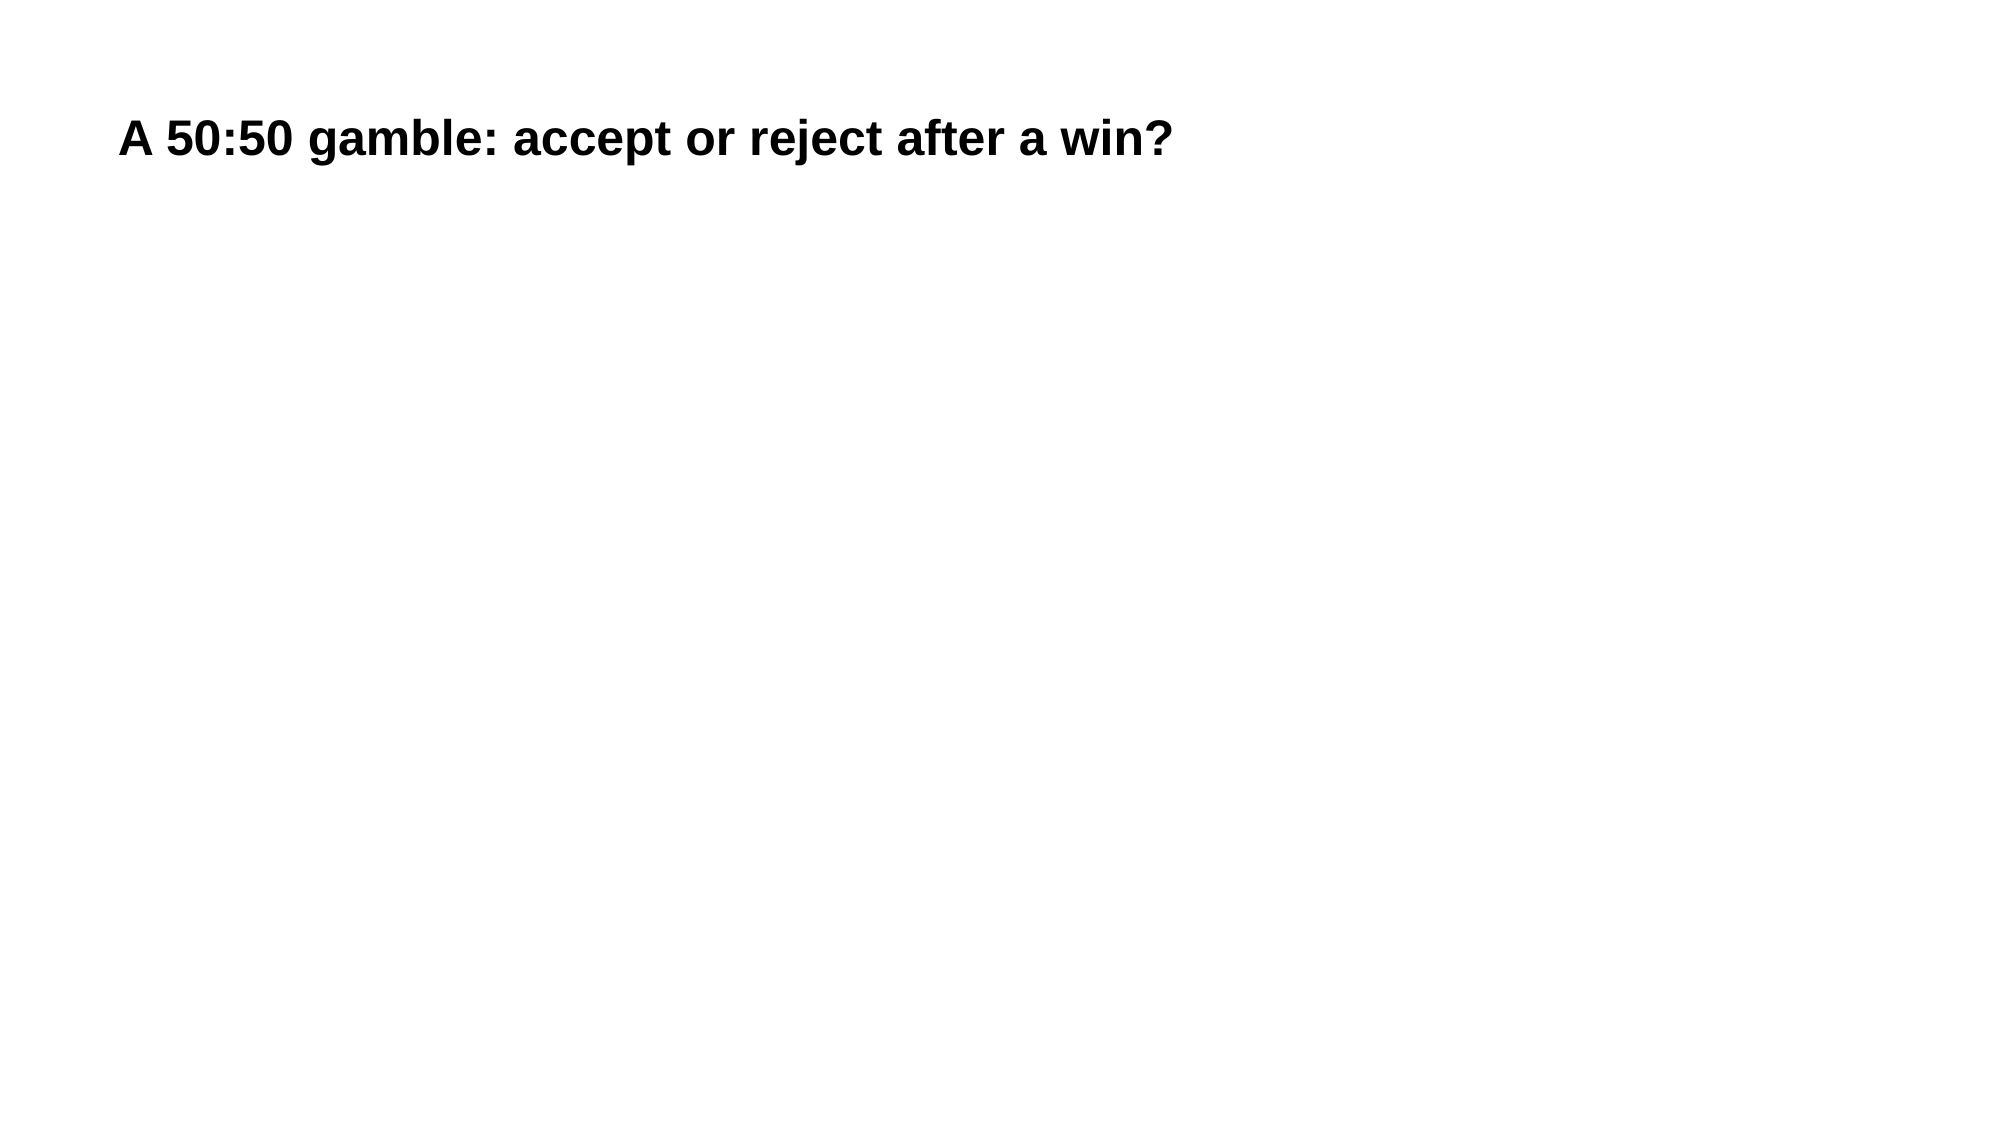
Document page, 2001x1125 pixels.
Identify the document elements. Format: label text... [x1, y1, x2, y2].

title A 50:50 gamble: accept or reject after a win? [102, 96, 1797, 174]
